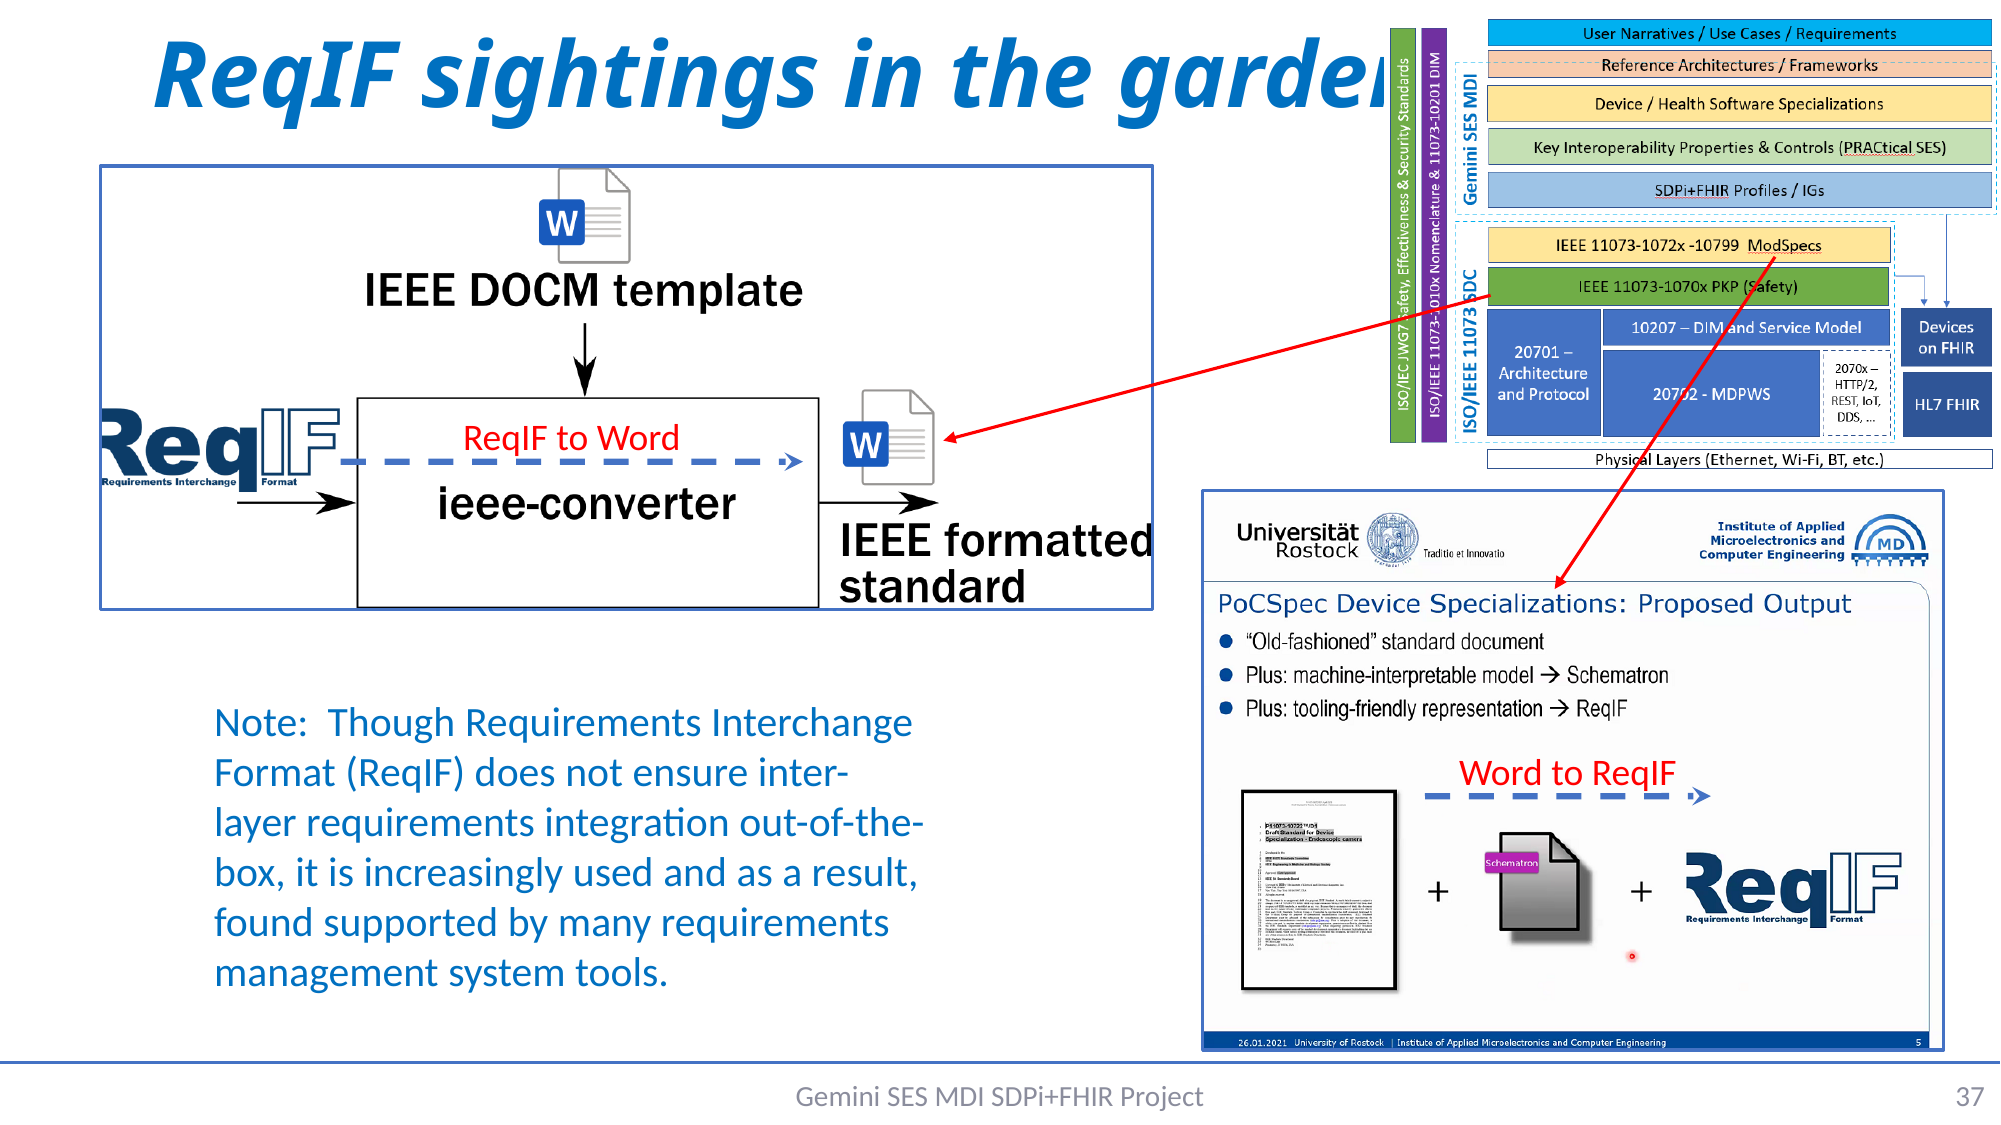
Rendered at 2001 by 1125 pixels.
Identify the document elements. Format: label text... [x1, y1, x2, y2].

title ReqIF sightings in the gardens … [137, 12, 1384, 145]
picture [102, 167, 1152, 608]
slide_number 37 [1810, 1064, 2000, 1125]
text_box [1424, 740, 1711, 801]
picture [1204, 492, 1943, 1049]
text_box Note: Though Requirements Interchange Format (ReqIF) does not ensure inter-layer requirements integration out-of-the-box, it is increasingly used and as a result, found supported by many requirements management system tools. [199, 686, 945, 1002]
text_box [943, 295, 1491, 441]
picture [1384, 12, 2000, 472]
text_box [1554, 256, 1775, 589]
footer Gemini SES MDI SDPi+FHIR Project [0, 1064, 1810, 1125]
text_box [340, 405, 804, 467]
